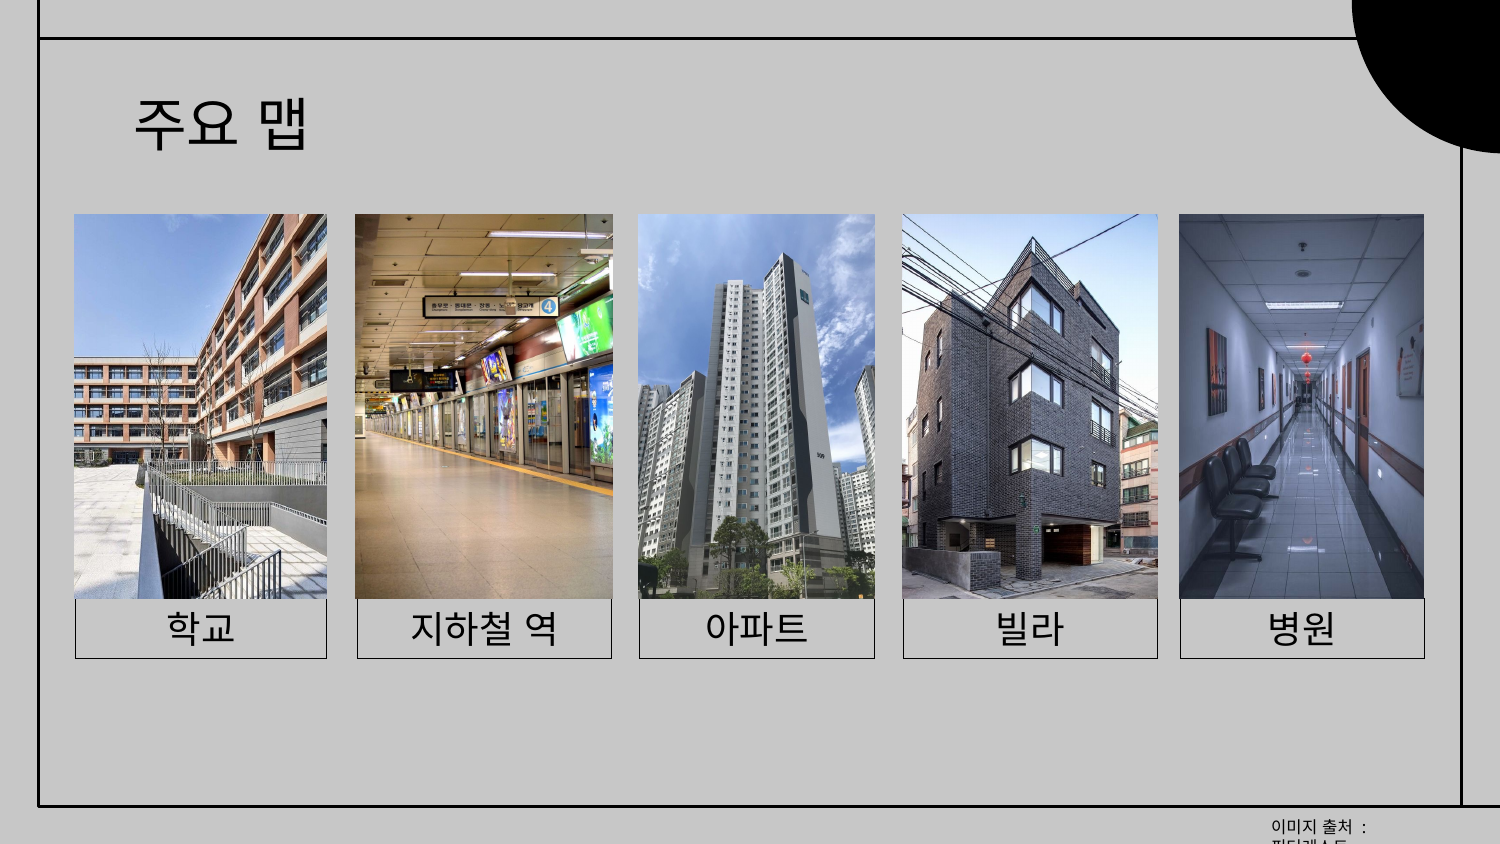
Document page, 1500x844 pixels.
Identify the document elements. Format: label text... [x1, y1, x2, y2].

title 주요 맵 [118, 72, 1383, 168]
text_box 빌라 [903, 599, 1158, 659]
picture [74, 214, 327, 599]
picture [902, 214, 1158, 599]
text_box 이미지 출처 : 핀터레스트 [1256, 808, 1463, 844]
picture [355, 214, 613, 599]
text_box 학교 [75, 599, 327, 659]
text_box 아파트 [639, 599, 875, 659]
text_box 지하철 역 [357, 599, 612, 659]
picture [1179, 214, 1424, 599]
picture [638, 214, 875, 599]
text_box 병원 [1180, 598, 1425, 659]
